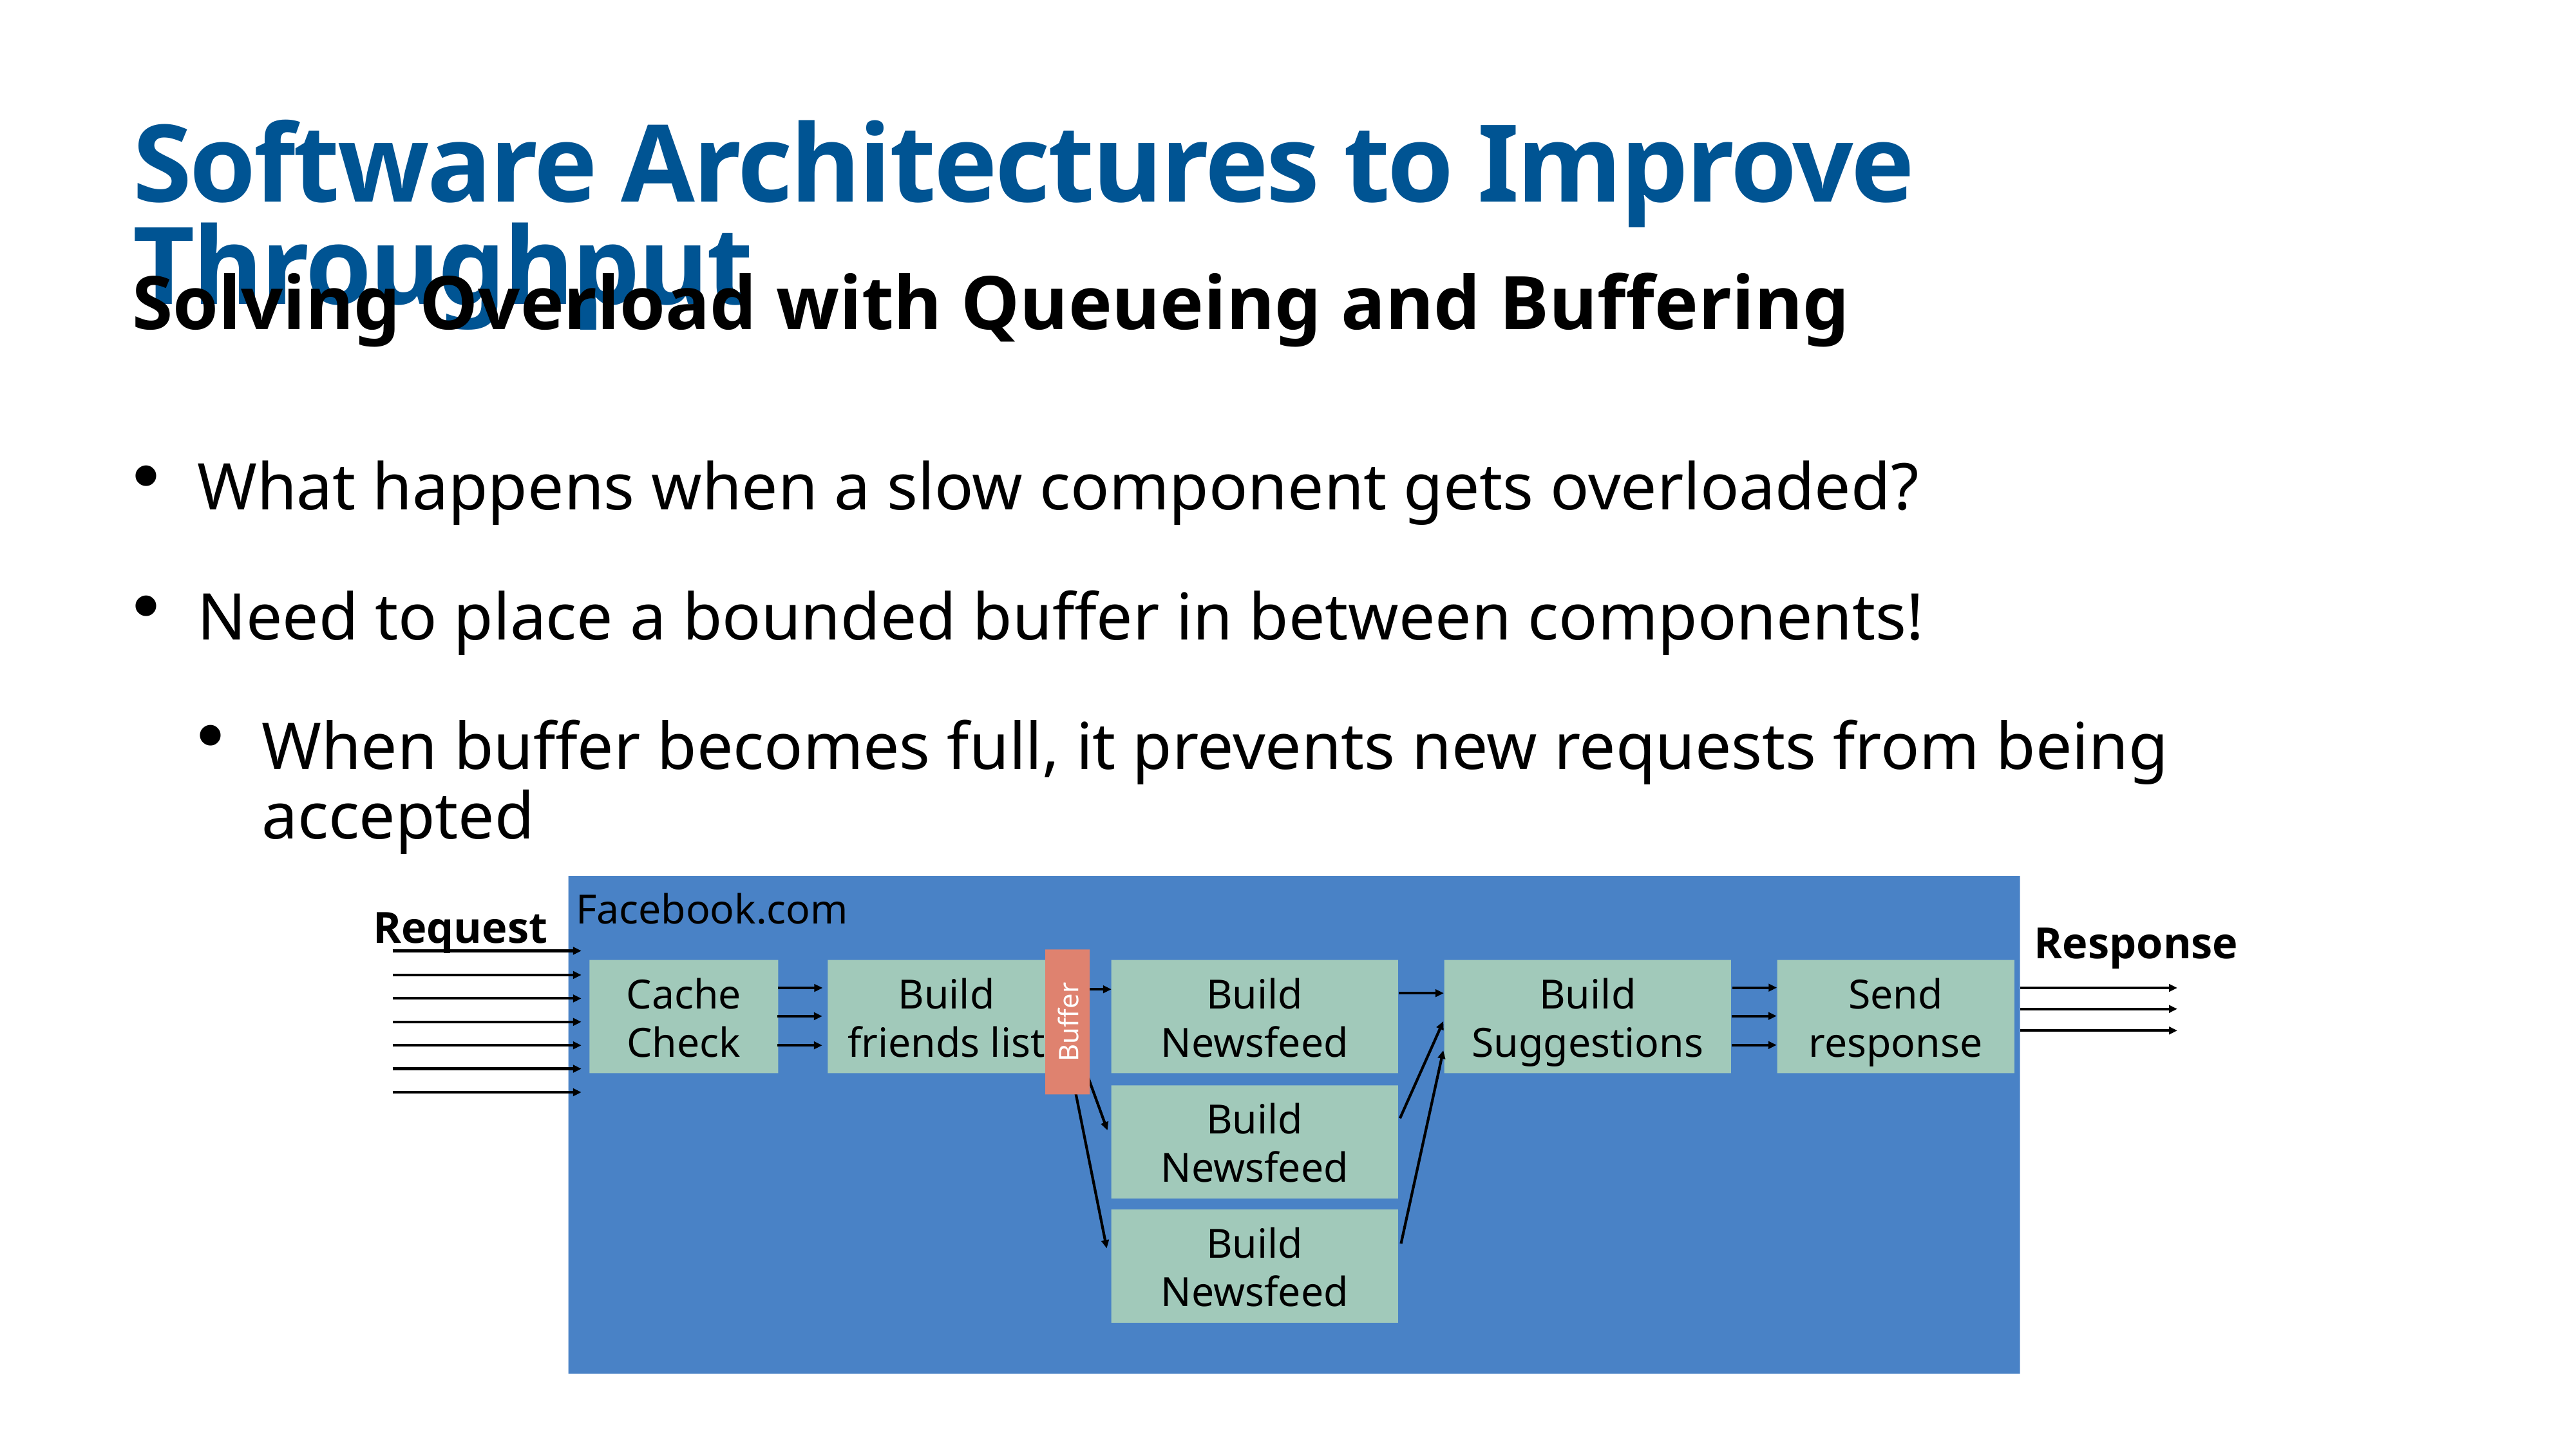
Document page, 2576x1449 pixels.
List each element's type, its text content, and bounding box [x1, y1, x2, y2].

text_box Response [2027, 908, 2246, 975]
text_box [1090, 1083, 1109, 1130]
list What happens when a slow component gets overloaded? Need to place a bounded buffer in between components! When buffer becomes full, it prevents new requests from being accepted [127, 448, 2449, 1321]
title Software Architectures to Improve Throughput [127, 113, 2449, 250]
text_box Build friends list [828, 960, 1045, 1074]
text_box Build Suggestions [1444, 960, 1731, 1074]
text_box [2020, 1027, 2177, 1035]
text_box Build Newsfeed [1111, 1209, 1398, 1323]
text_box Send response [1777, 960, 2014, 1074]
text_box [392, 947, 582, 955]
list Solving Overload with Queueing and Buffering [127, 250, 2449, 350]
text_box Build Newsfeed [1111, 960, 1398, 1074]
text_box Build Newsfeed [1111, 1085, 1398, 1199]
text_box [777, 1041, 822, 1050]
text_box [1090, 985, 1112, 994]
text_box [392, 1018, 582, 1026]
text_box [392, 1041, 582, 1050]
text_box Buffer [1045, 949, 1090, 1095]
text_box [2020, 1005, 2177, 1013]
text_box [392, 994, 582, 1003]
text_box Request [365, 892, 556, 959]
text_box [1399, 1021, 1444, 1119]
text_box [1732, 1041, 1777, 1049]
text_box [777, 1012, 822, 1021]
text_box [392, 971, 582, 980]
text_box [1075, 1095, 1110, 1249]
text_box [1399, 989, 1444, 998]
text_box [1401, 1050, 1446, 1244]
text_box [392, 1088, 582, 1097]
text_box [1732, 983, 1777, 992]
text_box Cache Check [589, 960, 779, 1074]
text_box [392, 1065, 582, 1073]
text_box [1732, 1012, 1777, 1020]
text_box [777, 983, 823, 992]
text_box [2020, 983, 2177, 992]
text_box Facebook.com [568, 876, 2020, 1374]
